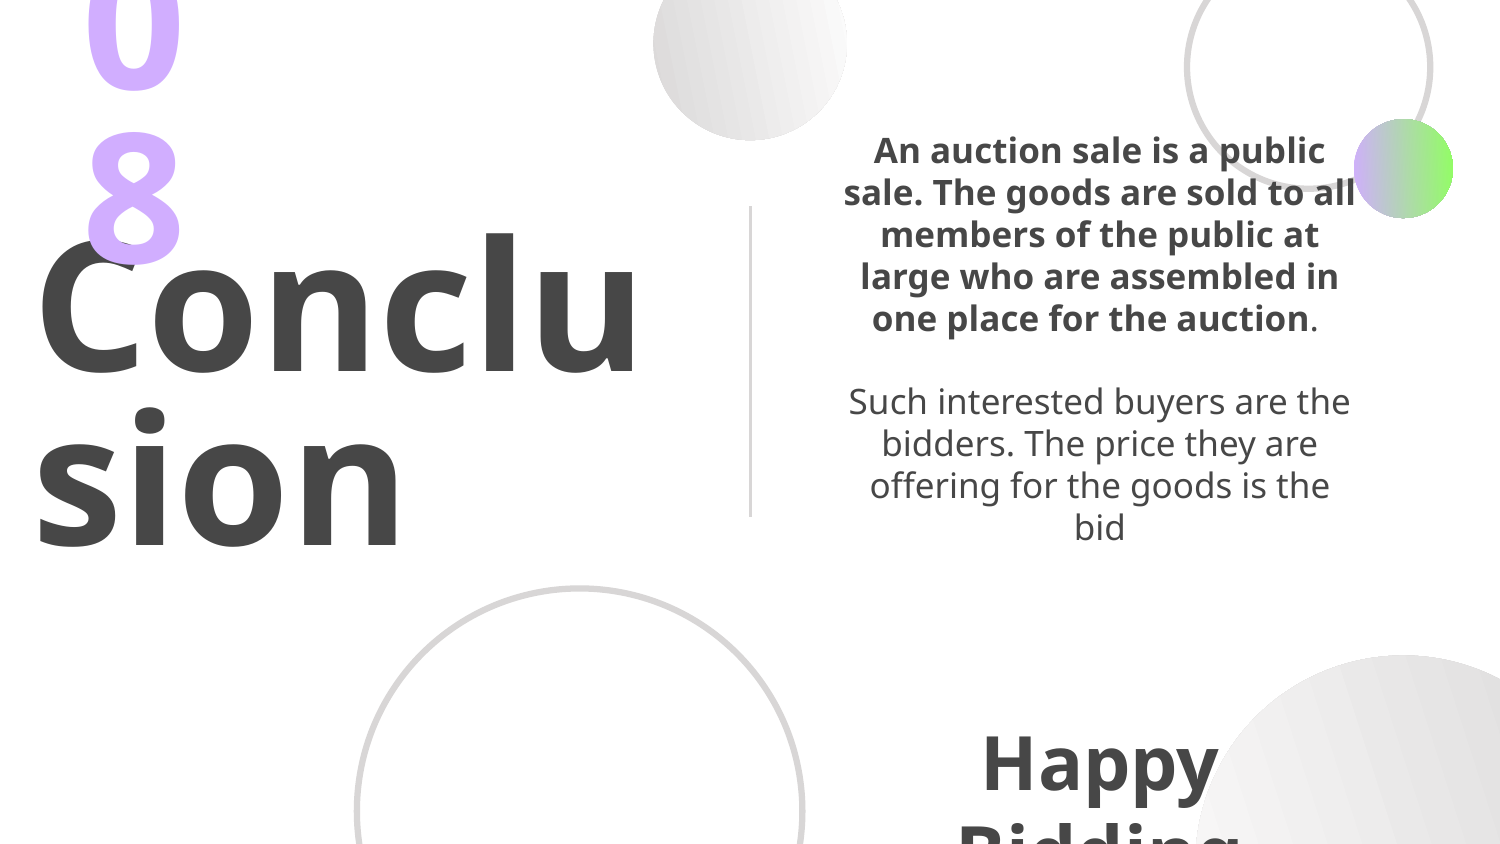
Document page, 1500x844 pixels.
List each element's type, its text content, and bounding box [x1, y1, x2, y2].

title Conclusion [17, 170, 719, 642]
subtitle An auction sale is a public sale. The goods are sold to all members of the public at large who are assembled in one place for the auction. Such interested buyers are the bidders. The price they are offering for the goods is the bid Happy Bidding [825, 334, 1375, 772]
text_box 08 [67, 58, 254, 206]
